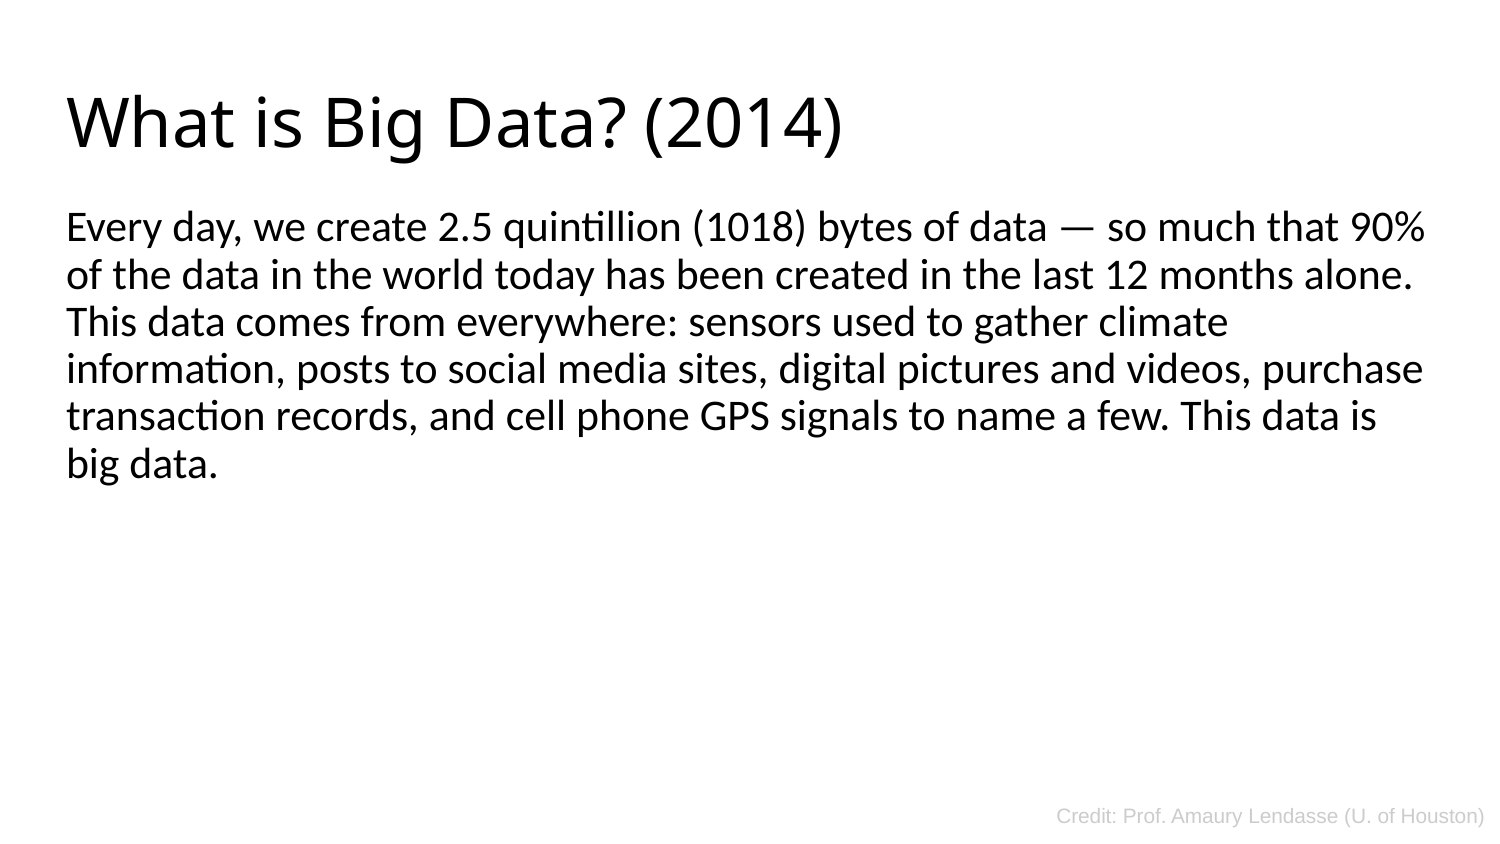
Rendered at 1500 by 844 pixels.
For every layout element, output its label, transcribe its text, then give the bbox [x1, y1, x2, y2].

title What is Big Data? (2014) [51, 72, 1449, 167]
text_box Credit: Prof. Amaury Lendasse (U. of Houston) [737, 787, 1500, 840]
list Every day, we create 2.5 quintillion (1018) bytes of data — so much that 90% of the data in the world today has been created in the last 12 months alone. This data comes from everywhere: sensors used to gather climate information, posts to social media sites, digital pictures and videos, purchase transaction records, and cell phone GPS signals to name a few. This data is big data. [51, 189, 1449, 750]
